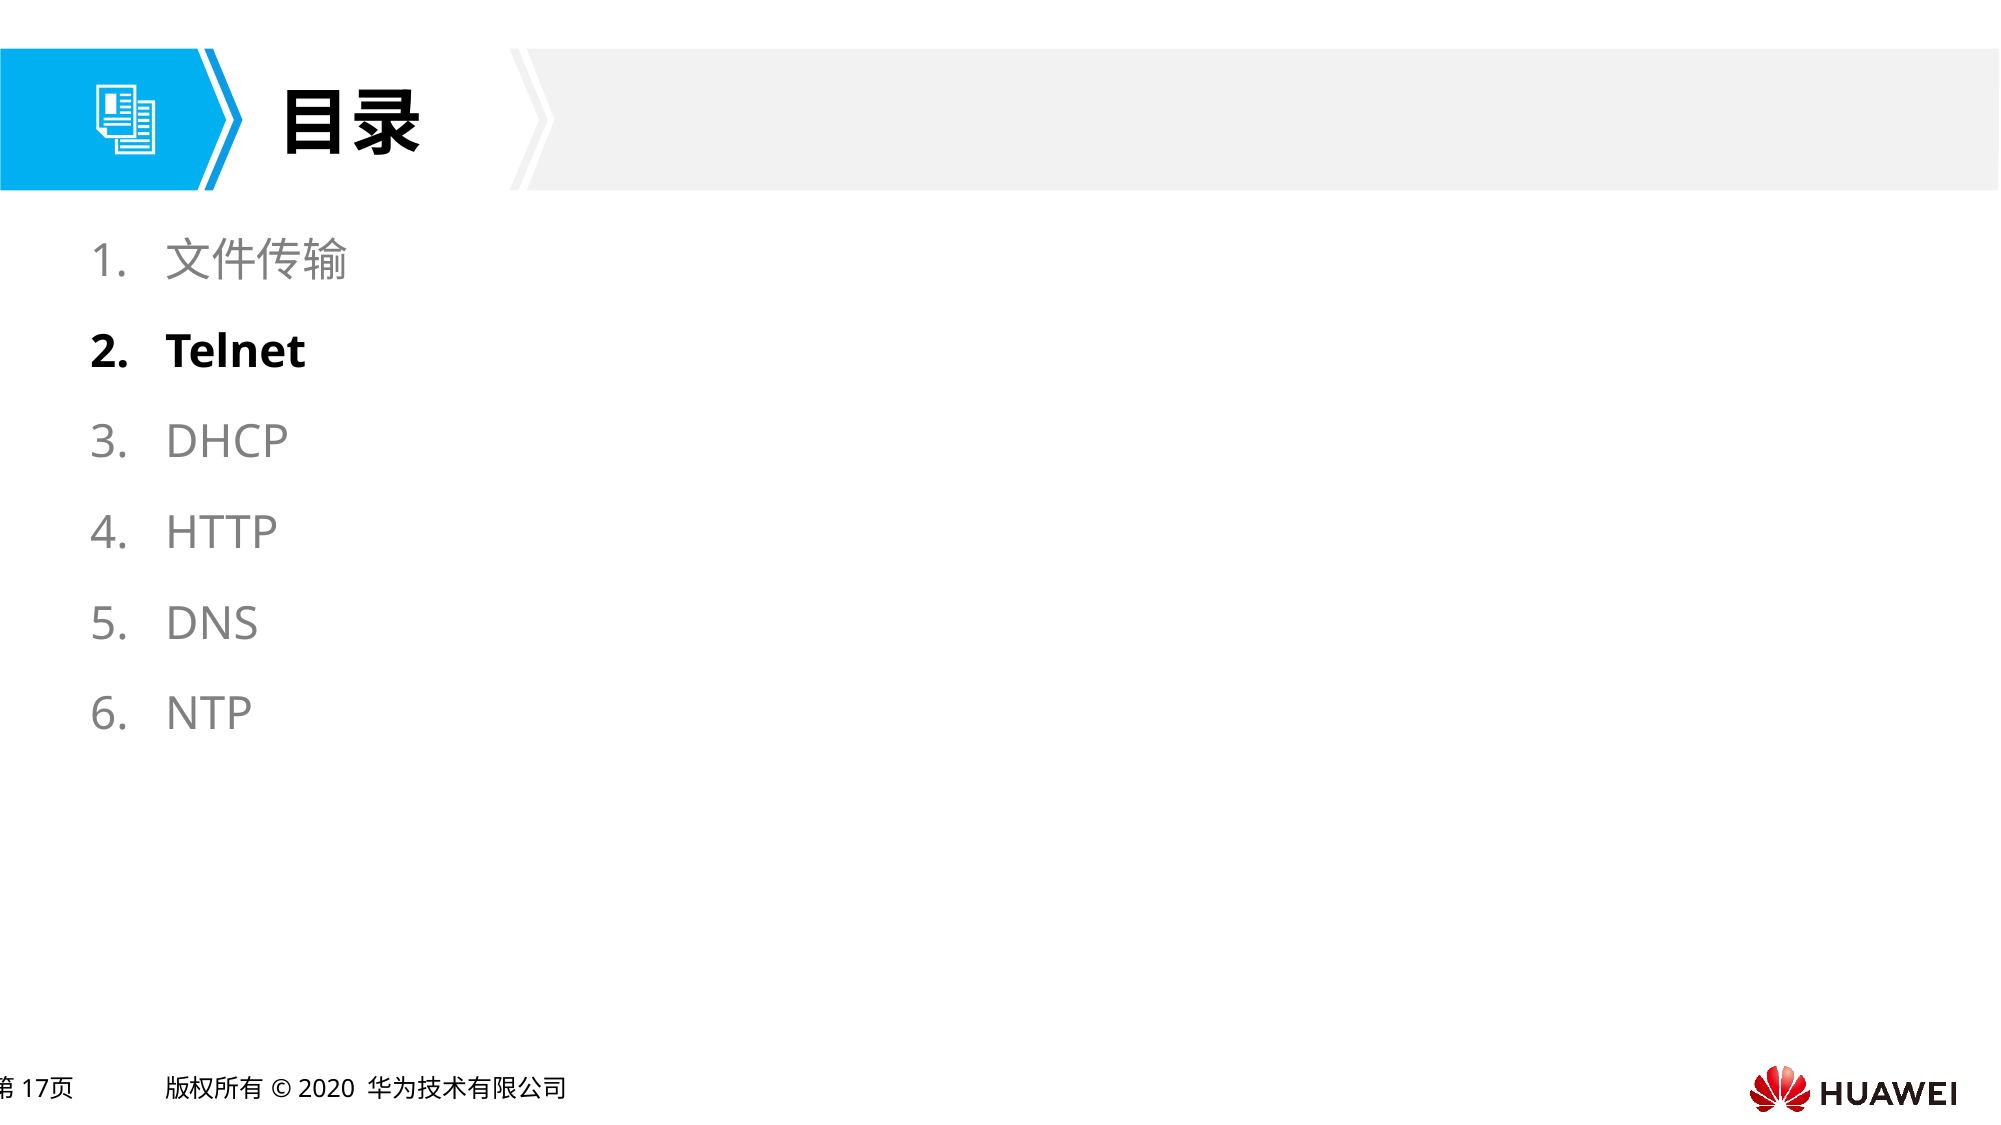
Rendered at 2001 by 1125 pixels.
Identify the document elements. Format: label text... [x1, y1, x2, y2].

picture [1750, 1066, 1956, 1112]
list 文件传输 Telnet DHCP HTTP DNS NTP [76, 202, 1927, 971]
